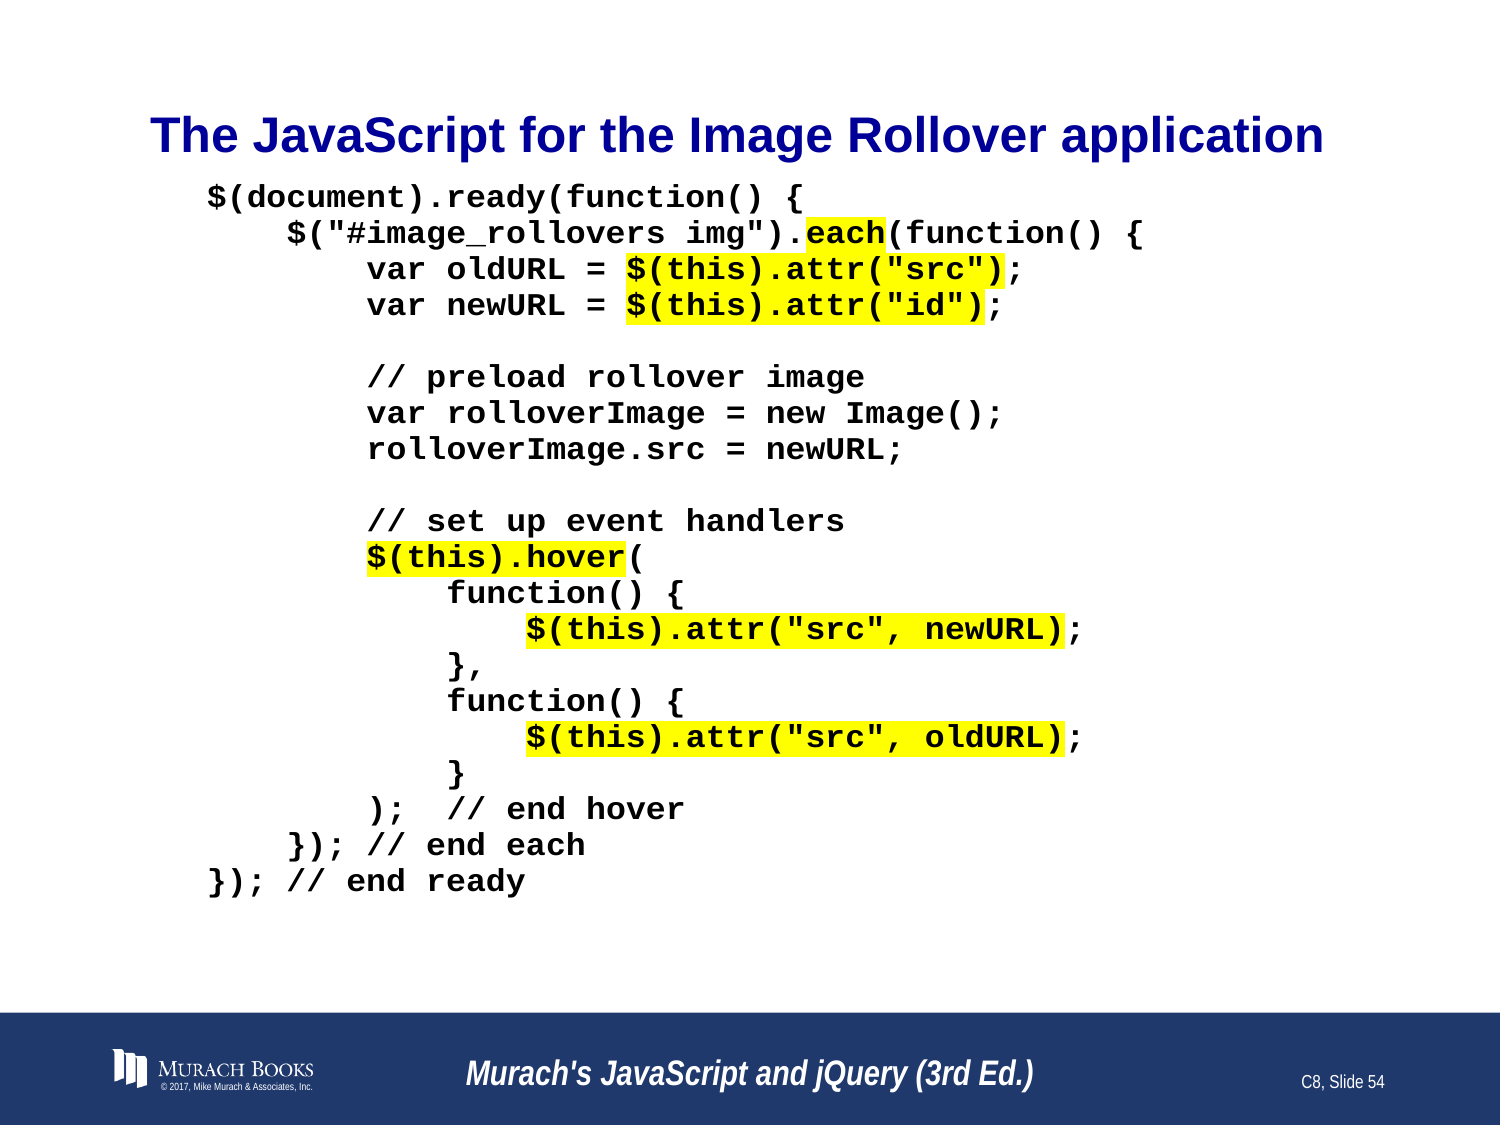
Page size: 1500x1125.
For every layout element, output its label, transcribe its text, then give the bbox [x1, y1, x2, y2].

footer © 2017, Mike Murach & Associates, Inc. [12, 1025, 463, 1100]
slide_number C8, Slide 54 [1087, 1025, 1400, 1100]
slide_number Murach's JavaScript and jQuery (3rd Ed.) [463, 1025, 1050, 1100]
title The JavaScript for the Image Rollover application [150, 102, 1350, 164]
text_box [149, 180, 1348, 938]
